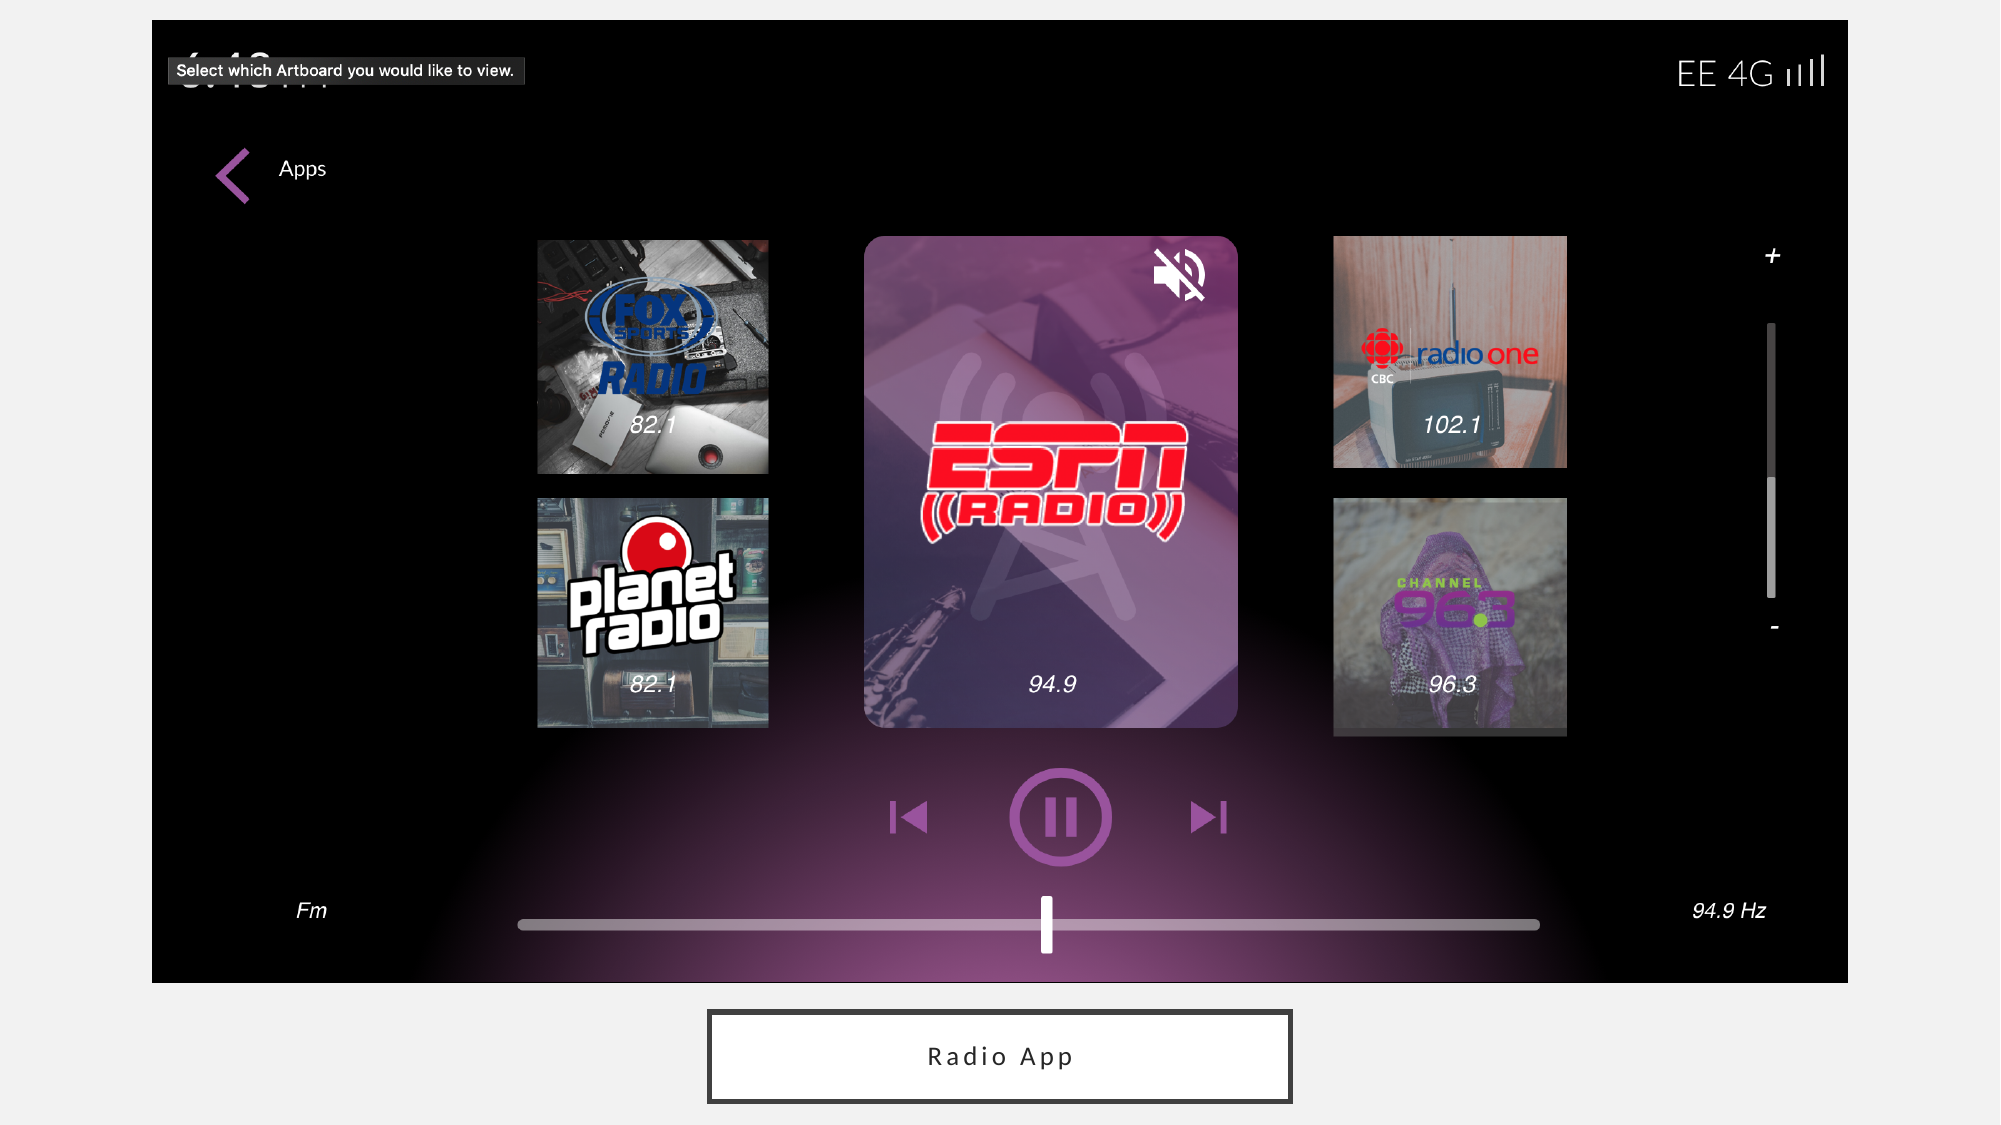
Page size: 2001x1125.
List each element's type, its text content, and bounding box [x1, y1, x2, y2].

picture [152, 20, 1848, 983]
title Radio App [707, 1009, 1293, 1104]
